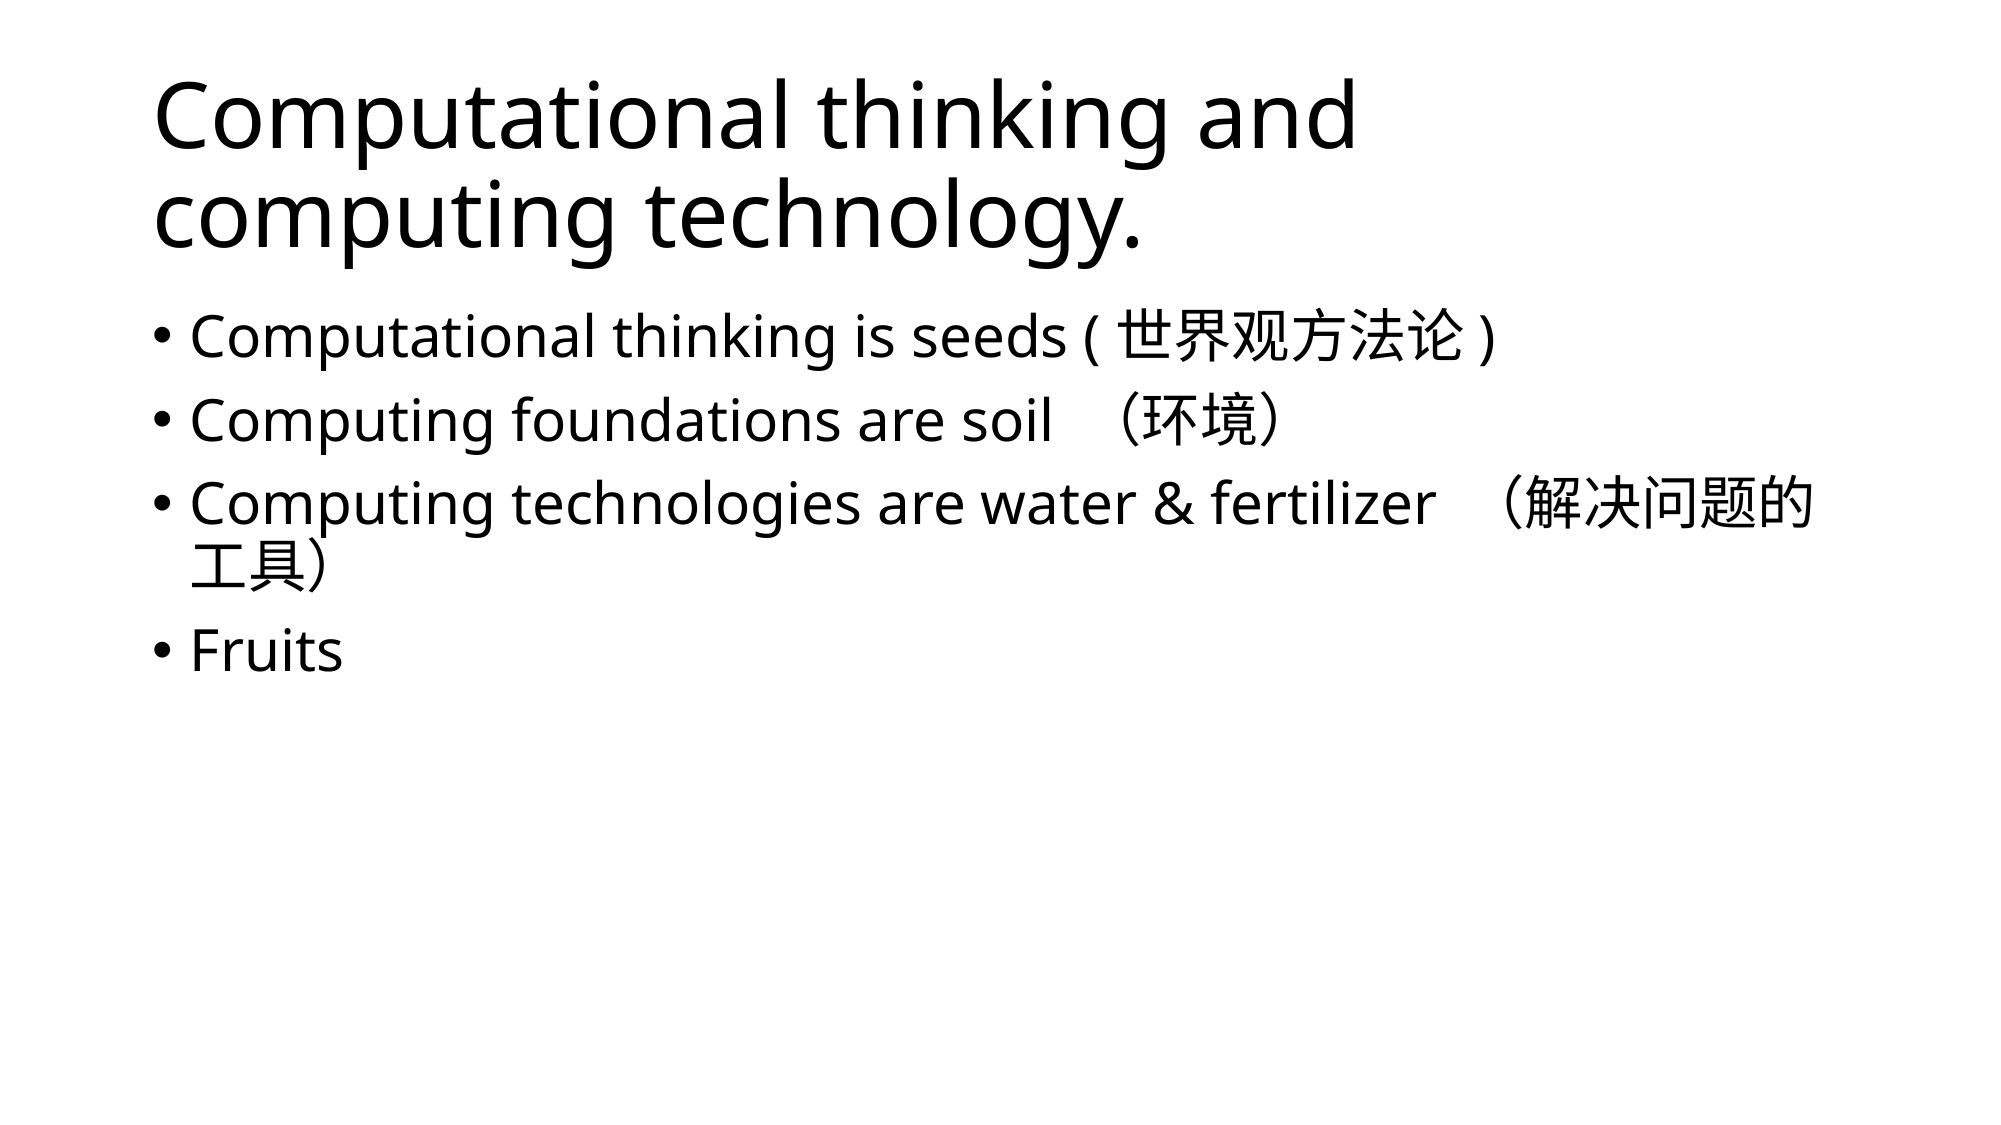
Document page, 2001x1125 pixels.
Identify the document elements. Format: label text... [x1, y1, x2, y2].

list Computational thinking is seeds (世界观方法论) Computing foundations are soil （环境） Computing technologies are water & fertilizer （解决问题的工具） Fruits [137, 299, 1863, 1014]
title Computational thinking and computing technology. [137, 59, 1863, 278]
